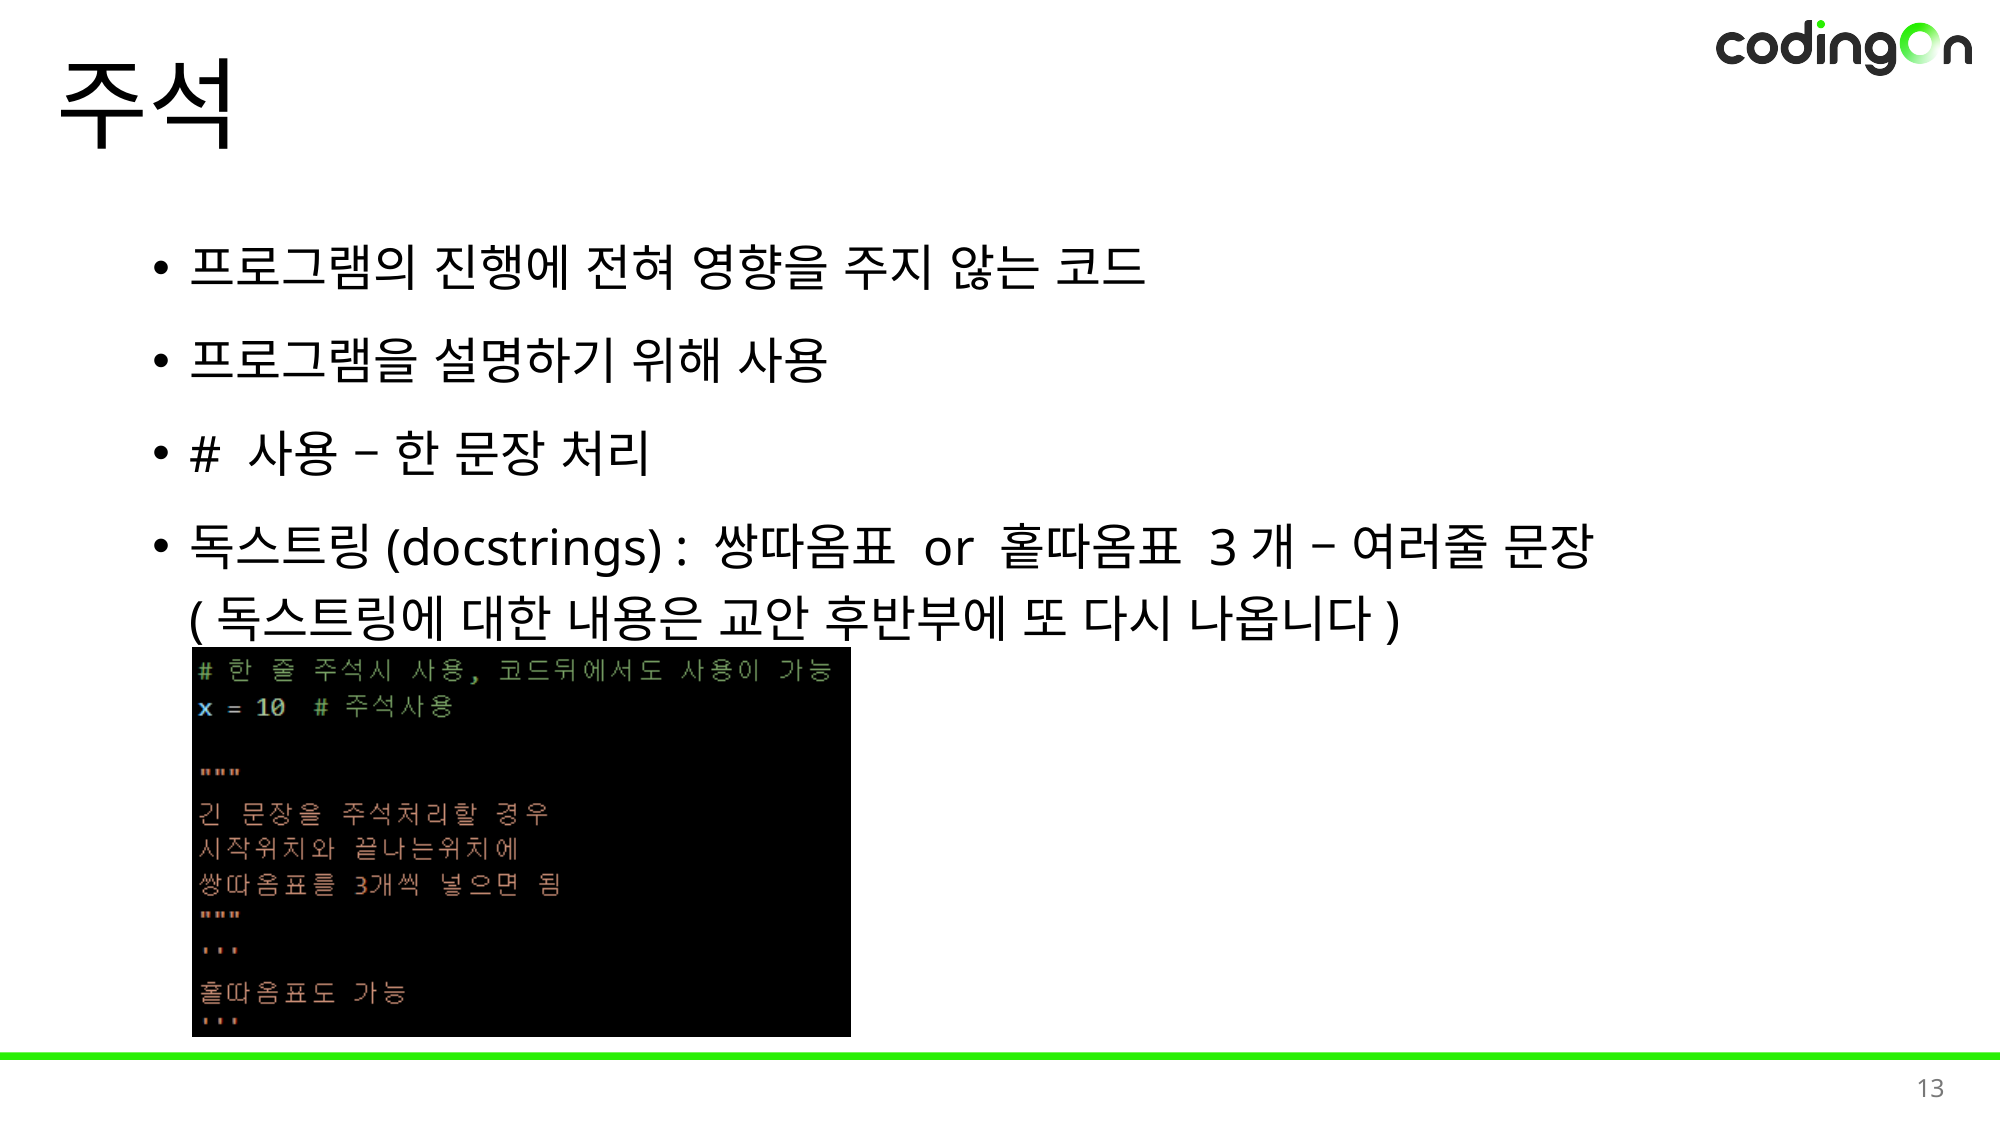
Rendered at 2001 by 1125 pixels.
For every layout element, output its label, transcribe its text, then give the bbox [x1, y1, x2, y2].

slide_number 13 [1509, 1059, 1960, 1120]
title 주석 [41, 0, 1767, 218]
picture [1767, 20, 1972, 76]
picture [192, 647, 851, 1037]
list 프로그램의 진행에 전혀 영향을 주지 않는 코드 프로그램을 설명하기 위해 사용 # 사용 – 한 문장 처리 독스트링(docstrings) : 쌍따옴표 or 홑따옴표 3개 – 여러줄 문장 (독스트링에 대한 내용은 교안 후반부에 또 다시 나옵니다) [137, 217, 1863, 1014]
